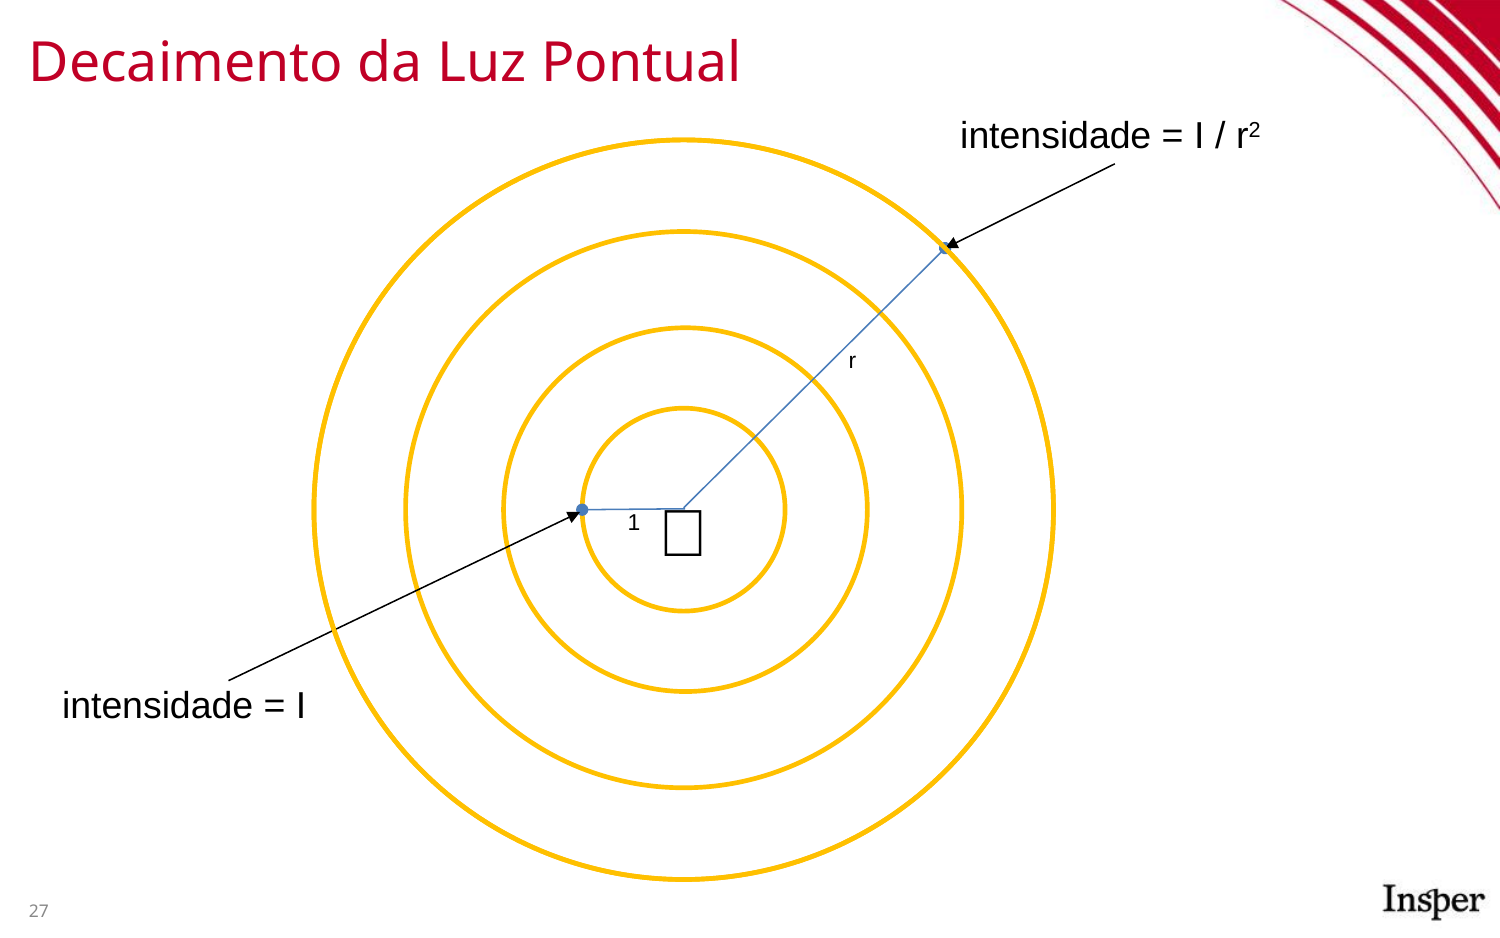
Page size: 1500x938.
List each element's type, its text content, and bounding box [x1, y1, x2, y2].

picture [249, 104, 945, 511]
text_box [313, 139, 939, 510]
text_box 💡 [1048, 529, 1054, 579]
text_box intensidade = I [47, 673, 334, 734]
text_box [359, 258, 1054, 880]
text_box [683, 248, 946, 509]
title Decaimento da Luz Pontual [13, 18, 1397, 104]
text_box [944, 163, 1116, 249]
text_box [228, 511, 581, 681]
slide_number 27 [0, 887, 78, 938]
text_box intensidade = I / r2 [945, 103, 1285, 164]
picture [249, 0, 1500, 938]
